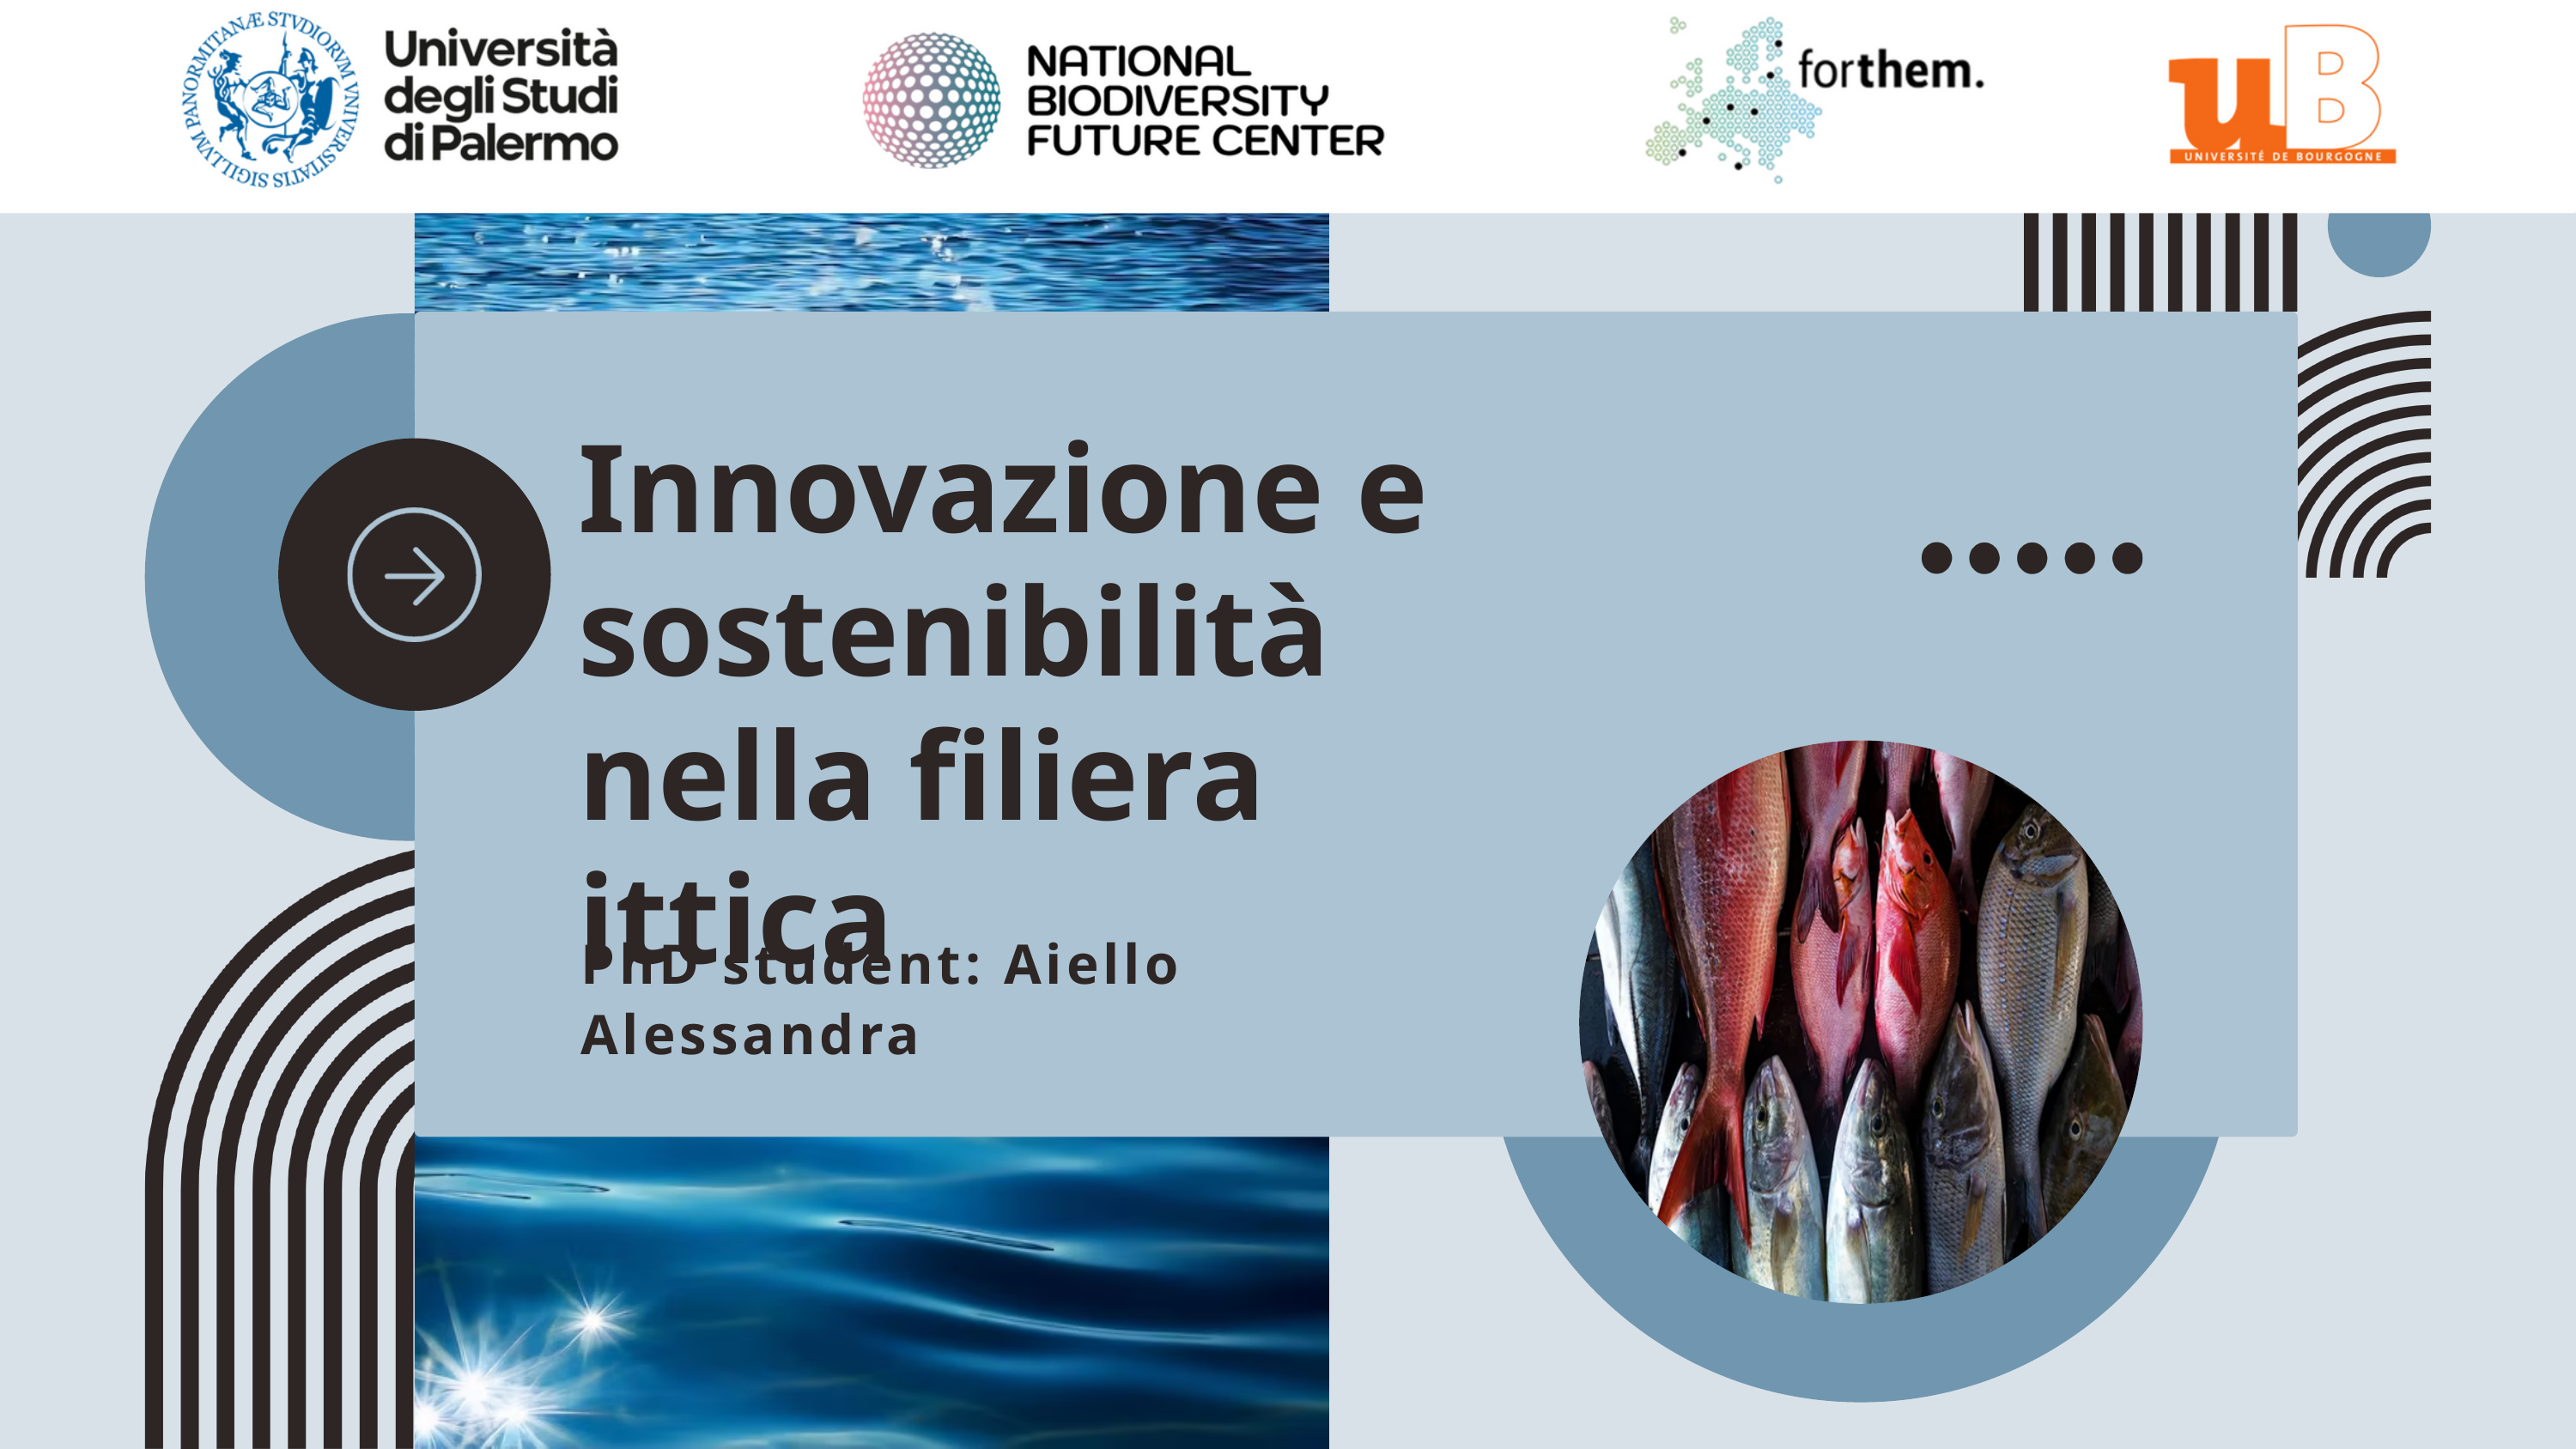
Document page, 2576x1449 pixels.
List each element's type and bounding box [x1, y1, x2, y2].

text_box [2024, 226, 2576, 312]
text_box [144, 312, 409, 841]
text_box [1486, 1147, 2235, 1403]
text_box [414, 1147, 1330, 1449]
text_box [144, 847, 410, 1449]
text_box [277, 438, 551, 712]
text_box [2327, 173, 2432, 278]
text_box [1332, 0, 2576, 226]
text_box [2302, 312, 2432, 578]
text_box [1578, 740, 2143, 1304]
text_box [0, 0, 412, 226]
text_box [414, 0, 1330, 310]
text_box [414, 311, 2298, 1137]
